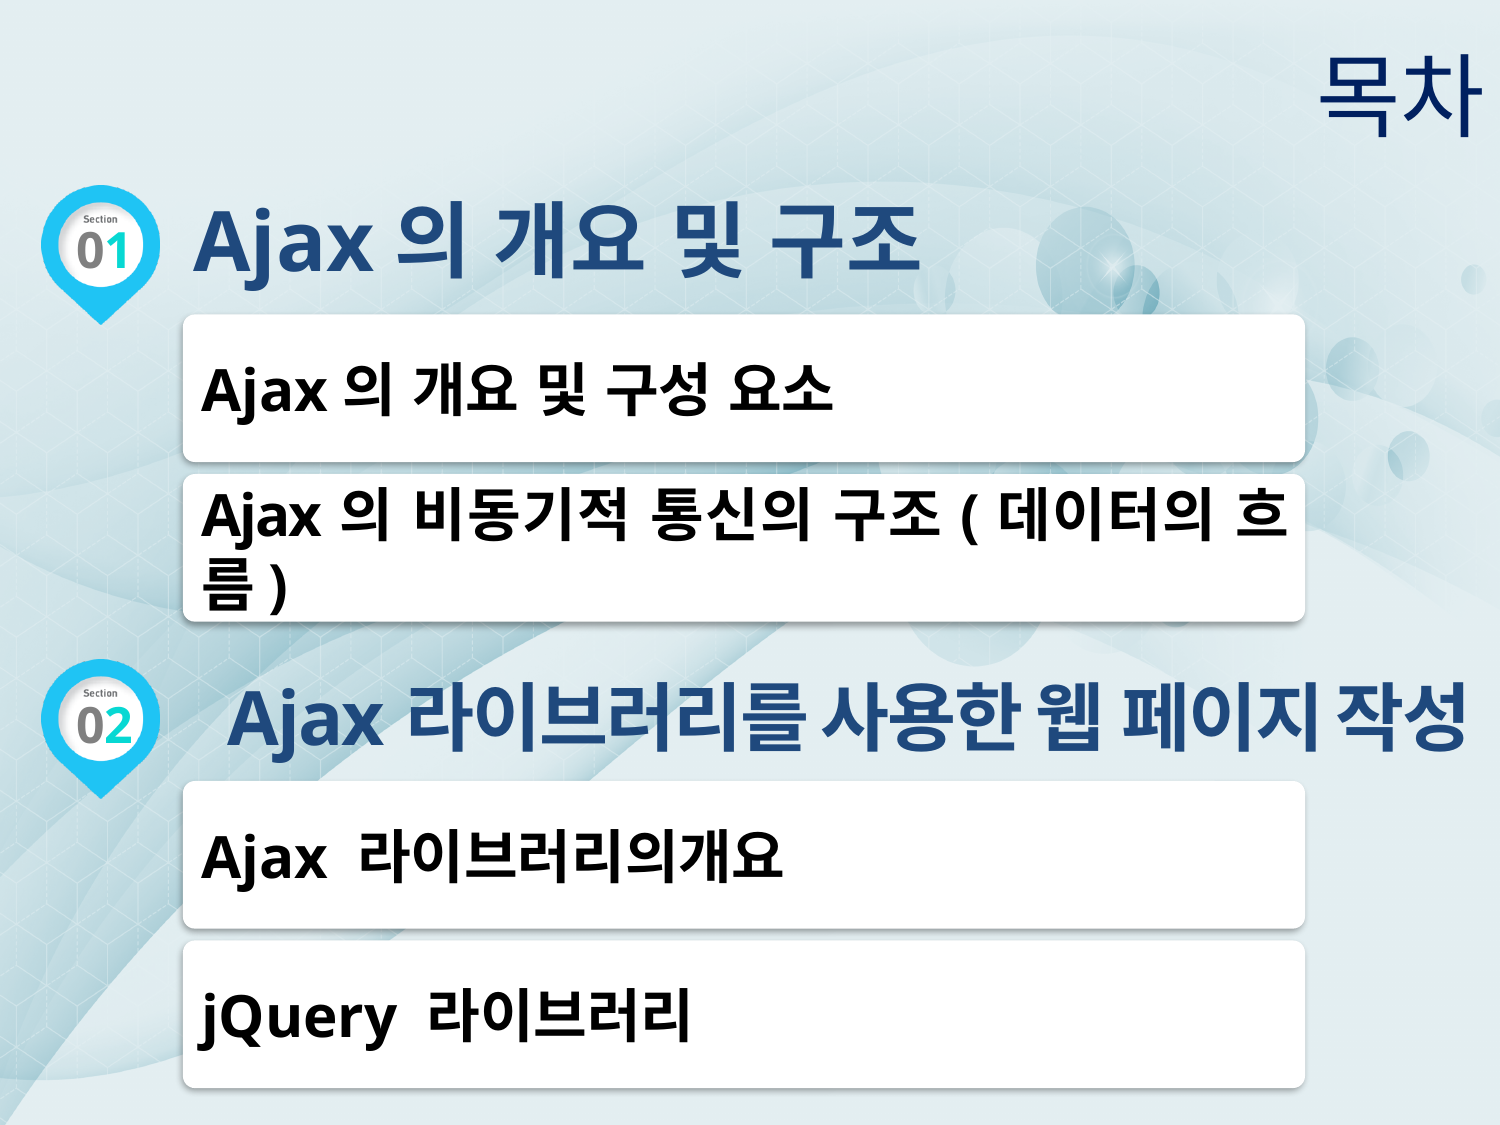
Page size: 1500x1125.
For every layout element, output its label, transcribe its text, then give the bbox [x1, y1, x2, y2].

text_box Ajax의 개요 및 구조 [178, 184, 939, 296]
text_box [40, 184, 160, 325]
title 목차 [0, 0, 1500, 188]
text_box Ajax의 비동기적 통신의 구조(데이터의 흐름) [180, 472, 1308, 624]
text_box jQuery 라이브러리 [180, 938, 1308, 1091]
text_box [40, 659, 160, 799]
text_box Ajax의 개요 및 구성 요소 [180, 312, 1308, 465]
text_box Ajax 라이브러리를 사용한 웹 페이지 작성 [212, 656, 1487, 768]
text_box Ajax 라이브러리의개요 [180, 778, 1308, 931]
